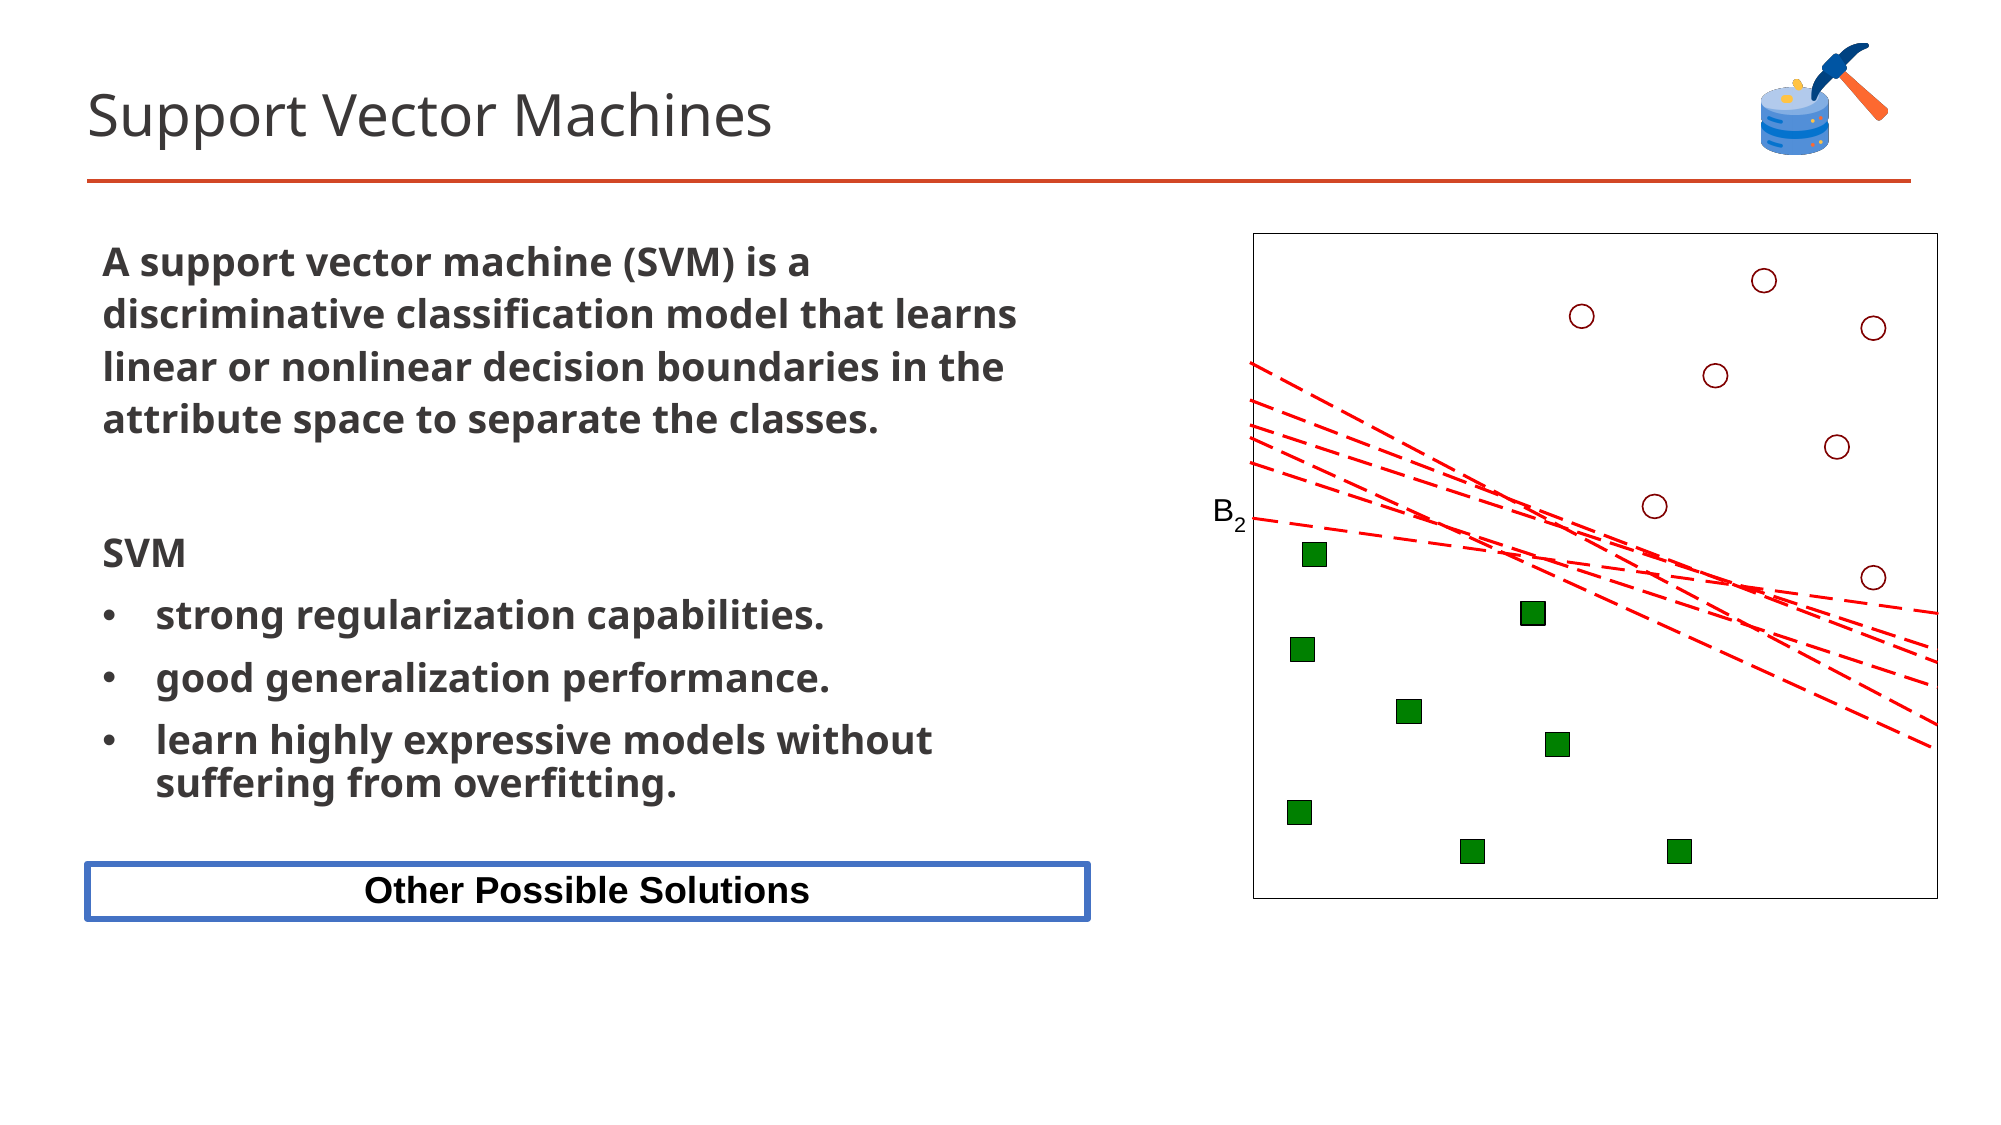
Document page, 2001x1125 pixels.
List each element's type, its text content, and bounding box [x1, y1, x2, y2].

title Support Vector Machines [72, 70, 1912, 163]
text_box A support vector machine (SVM) is a discriminative classification model that learns linear or nonlinear decision boundaries in the attribute space to separate the classes. SVM strong regularization capabilities. good generalization performance. learn highly expressive models without suffering from overfitting. [87, 224, 1063, 825]
text_box Other Possible Solutions [87, 863, 1088, 919]
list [1199, 194, 2000, 950]
picture [1761, 35, 1888, 70]
